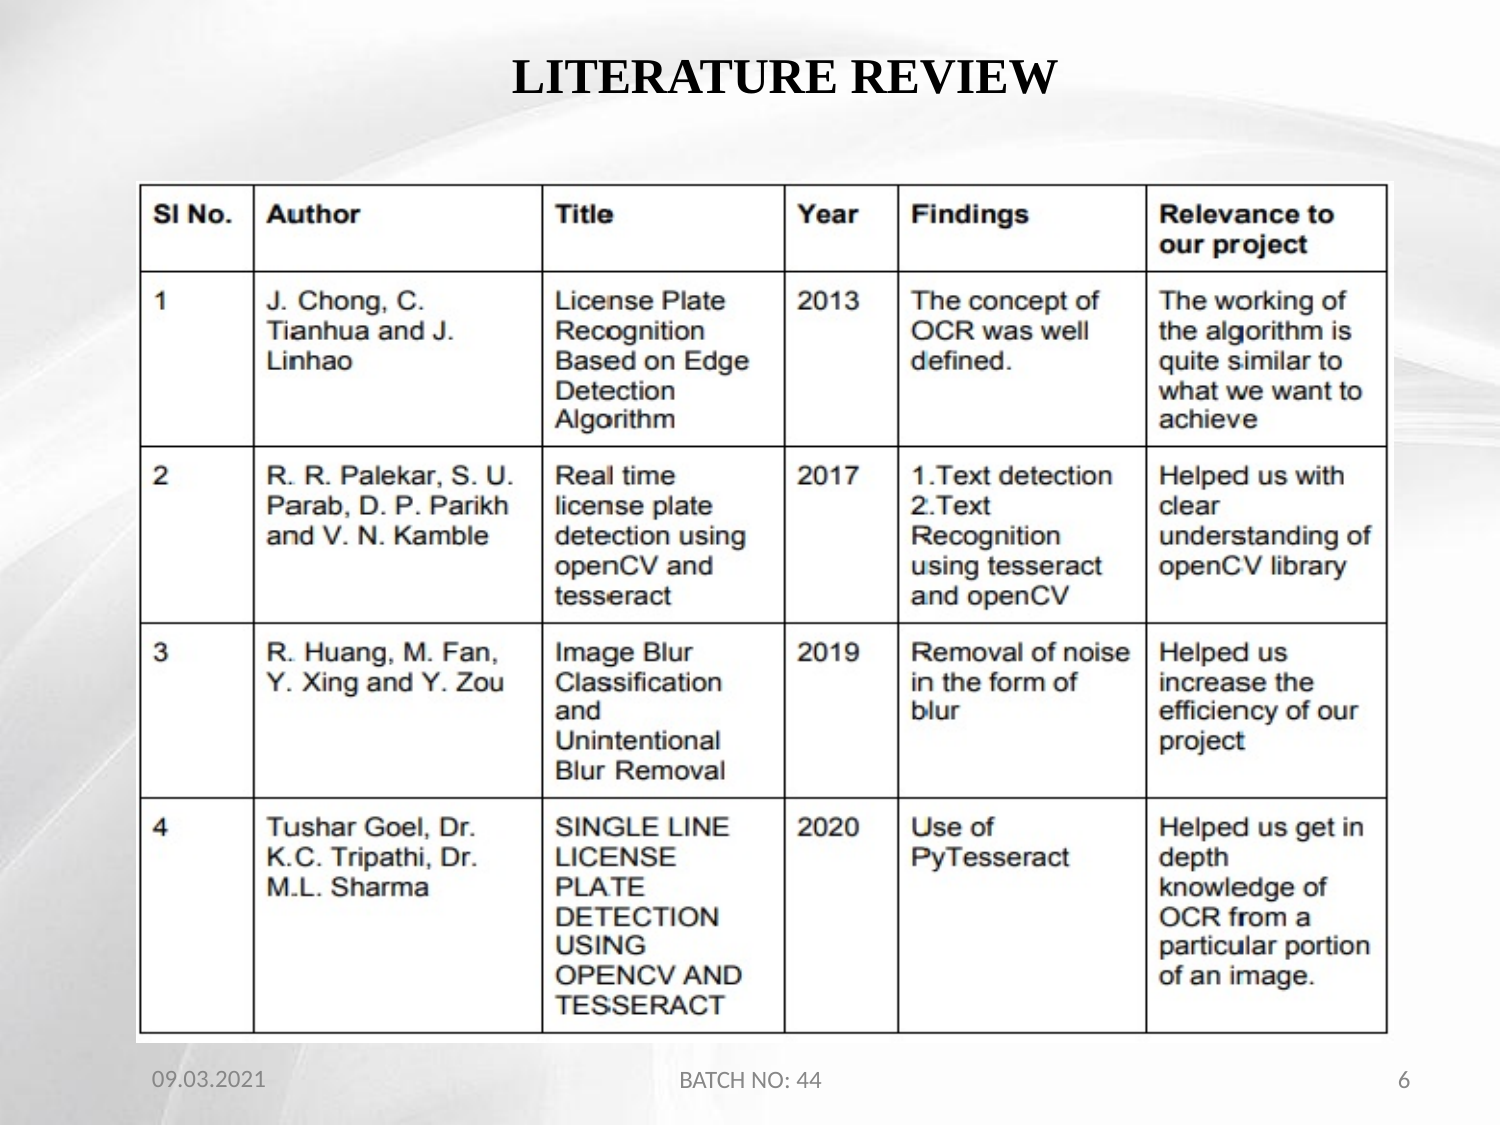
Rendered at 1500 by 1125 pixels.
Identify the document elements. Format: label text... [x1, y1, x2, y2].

footer BATCH NO: 44 [677, 1062, 864, 1092]
title LITERATURE REVIEW [136, 43, 1434, 214]
slide_number ‹#› [1393, 1062, 1415, 1092]
picture [0, 0, 1500, 1125]
text_box 09.03.2021 [136, 1051, 396, 1108]
